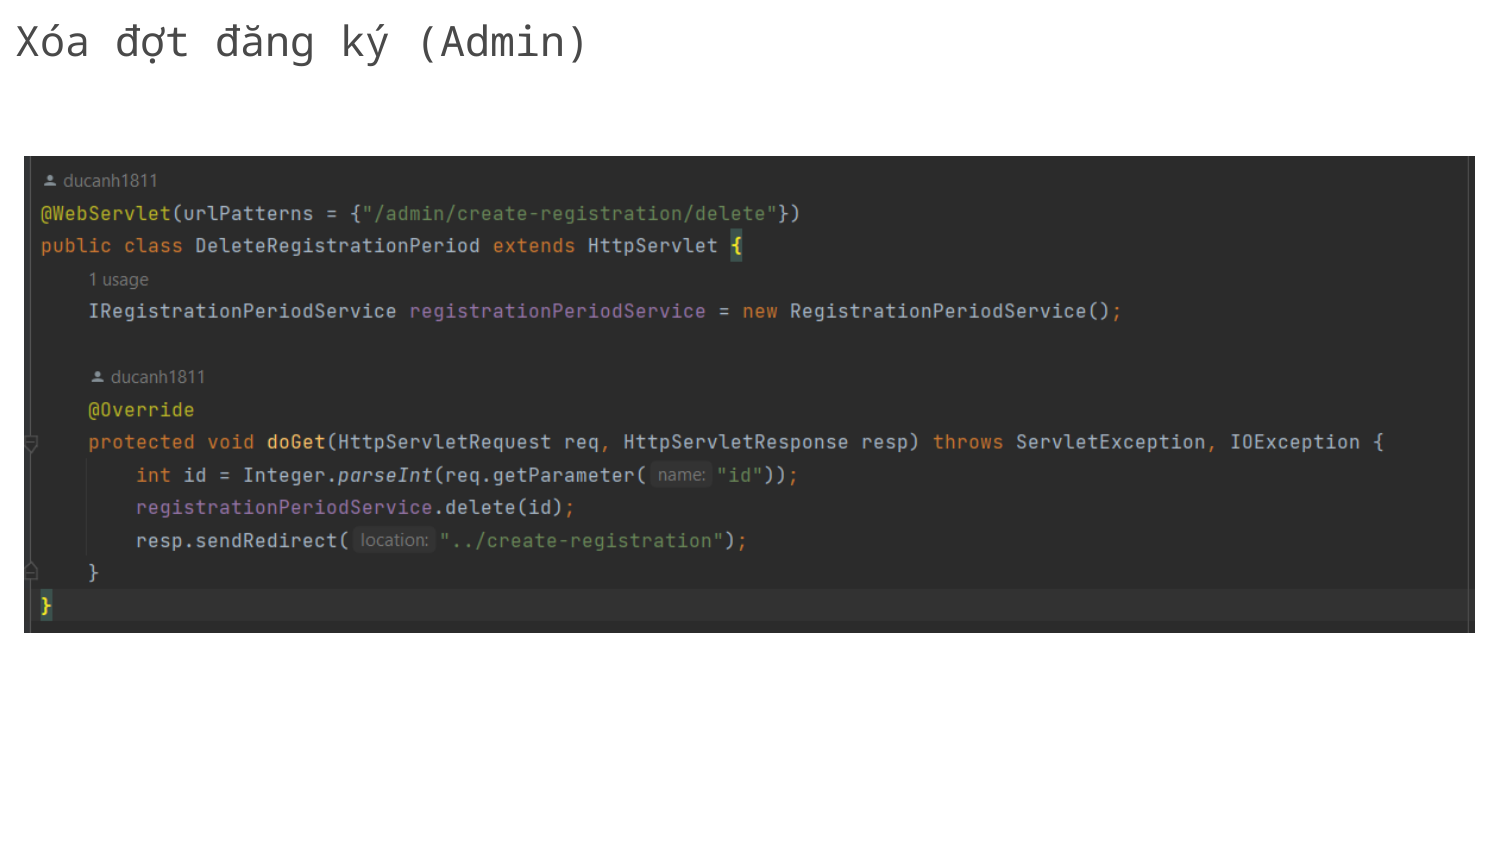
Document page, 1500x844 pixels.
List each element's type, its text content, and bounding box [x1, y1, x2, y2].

text_box Xóa đợt đăng ký (Admin) [0, 0, 783, 80]
picture [24, 155, 1476, 634]
